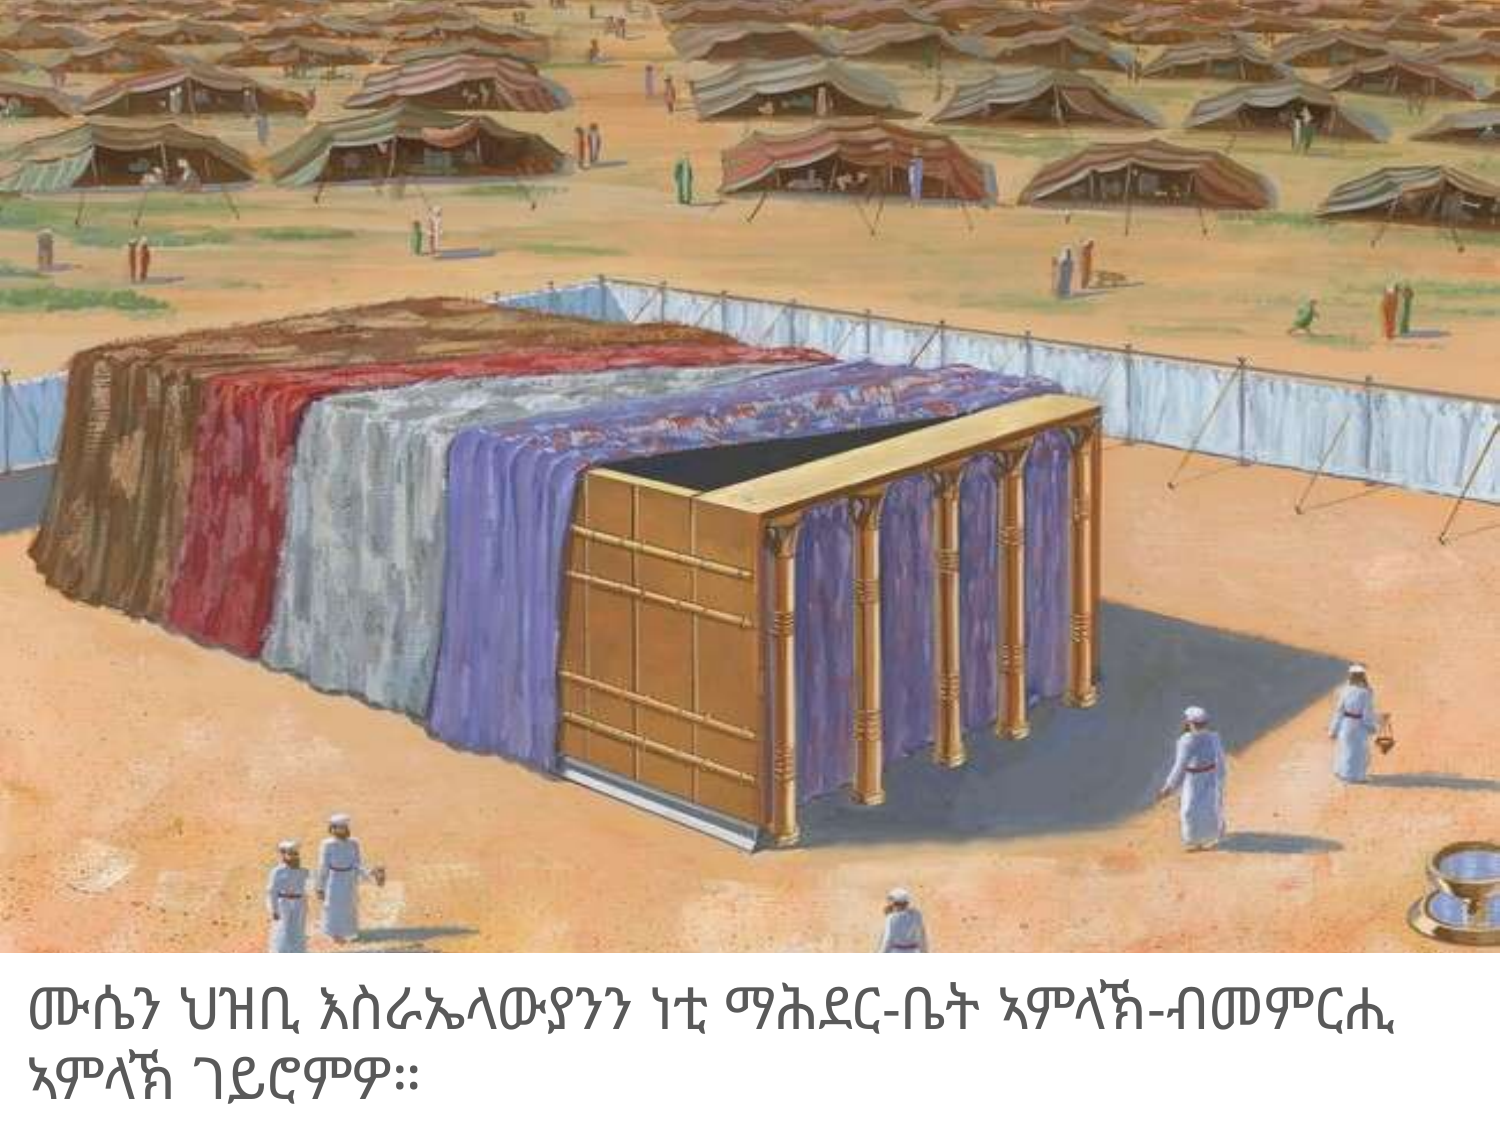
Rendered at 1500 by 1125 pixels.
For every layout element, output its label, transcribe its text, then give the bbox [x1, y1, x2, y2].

picture [0, 0, 1500, 953]
text_box ሙሴን ህዝቢ እስራኤላውያንን ነቲ ማሕደር-ቤት ኣምላኽ-ብመምርሒ ኣምላኽ ገይሮምዎ። [11, 964, 1498, 1119]
